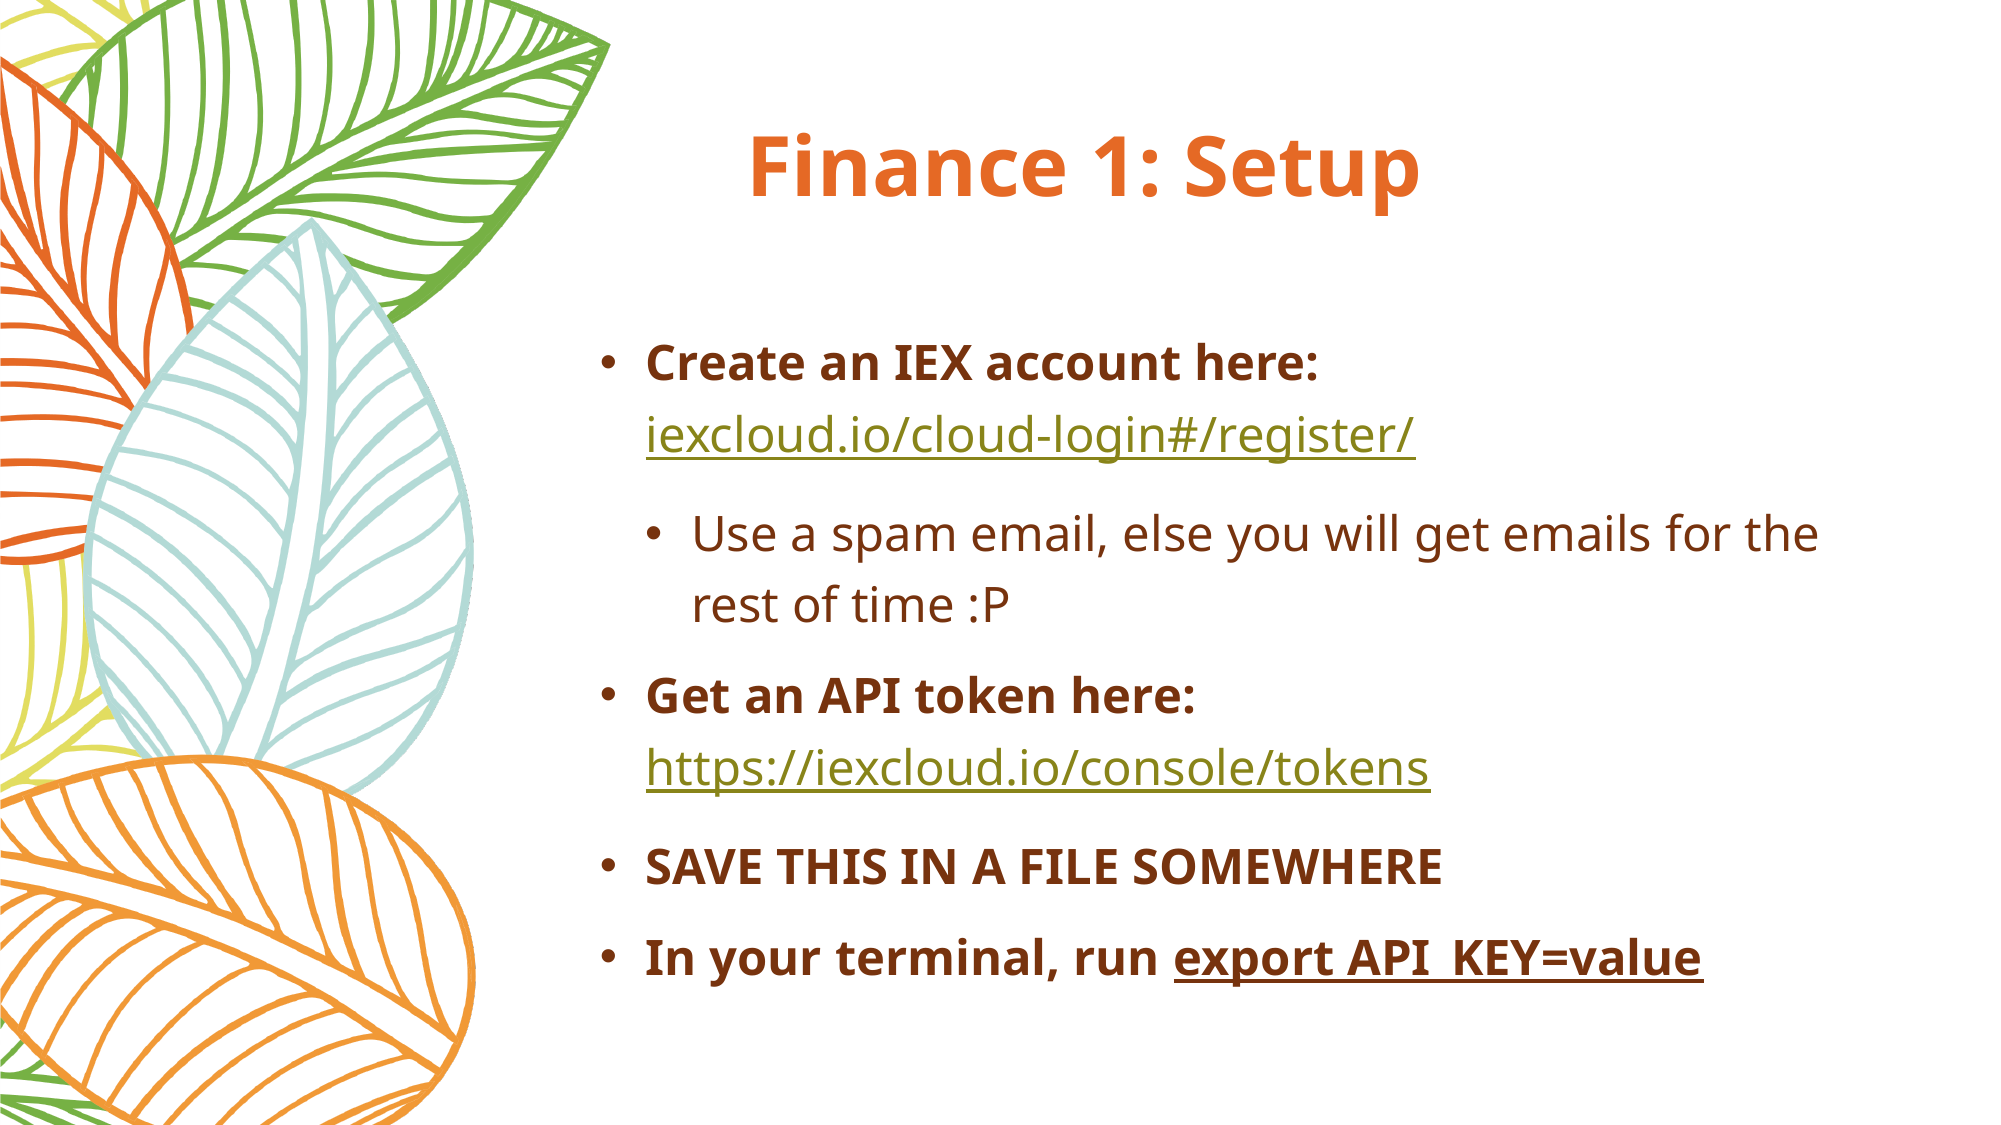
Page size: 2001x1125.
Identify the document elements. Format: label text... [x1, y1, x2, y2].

picture [0, 0, 611, 1125]
list Create an IEX account here: iexcloud.io/cloud-login#/register/ Use a spam email, else you will get emails for the rest of time :P Get an API token here: https://iexcloud.io/console/tokens SAVE THIS IN A FILE SOMEWHERE In your terminal, run export API_KEY=value [584, 312, 1916, 995]
title Finance 1: Setup [731, 117, 1916, 313]
